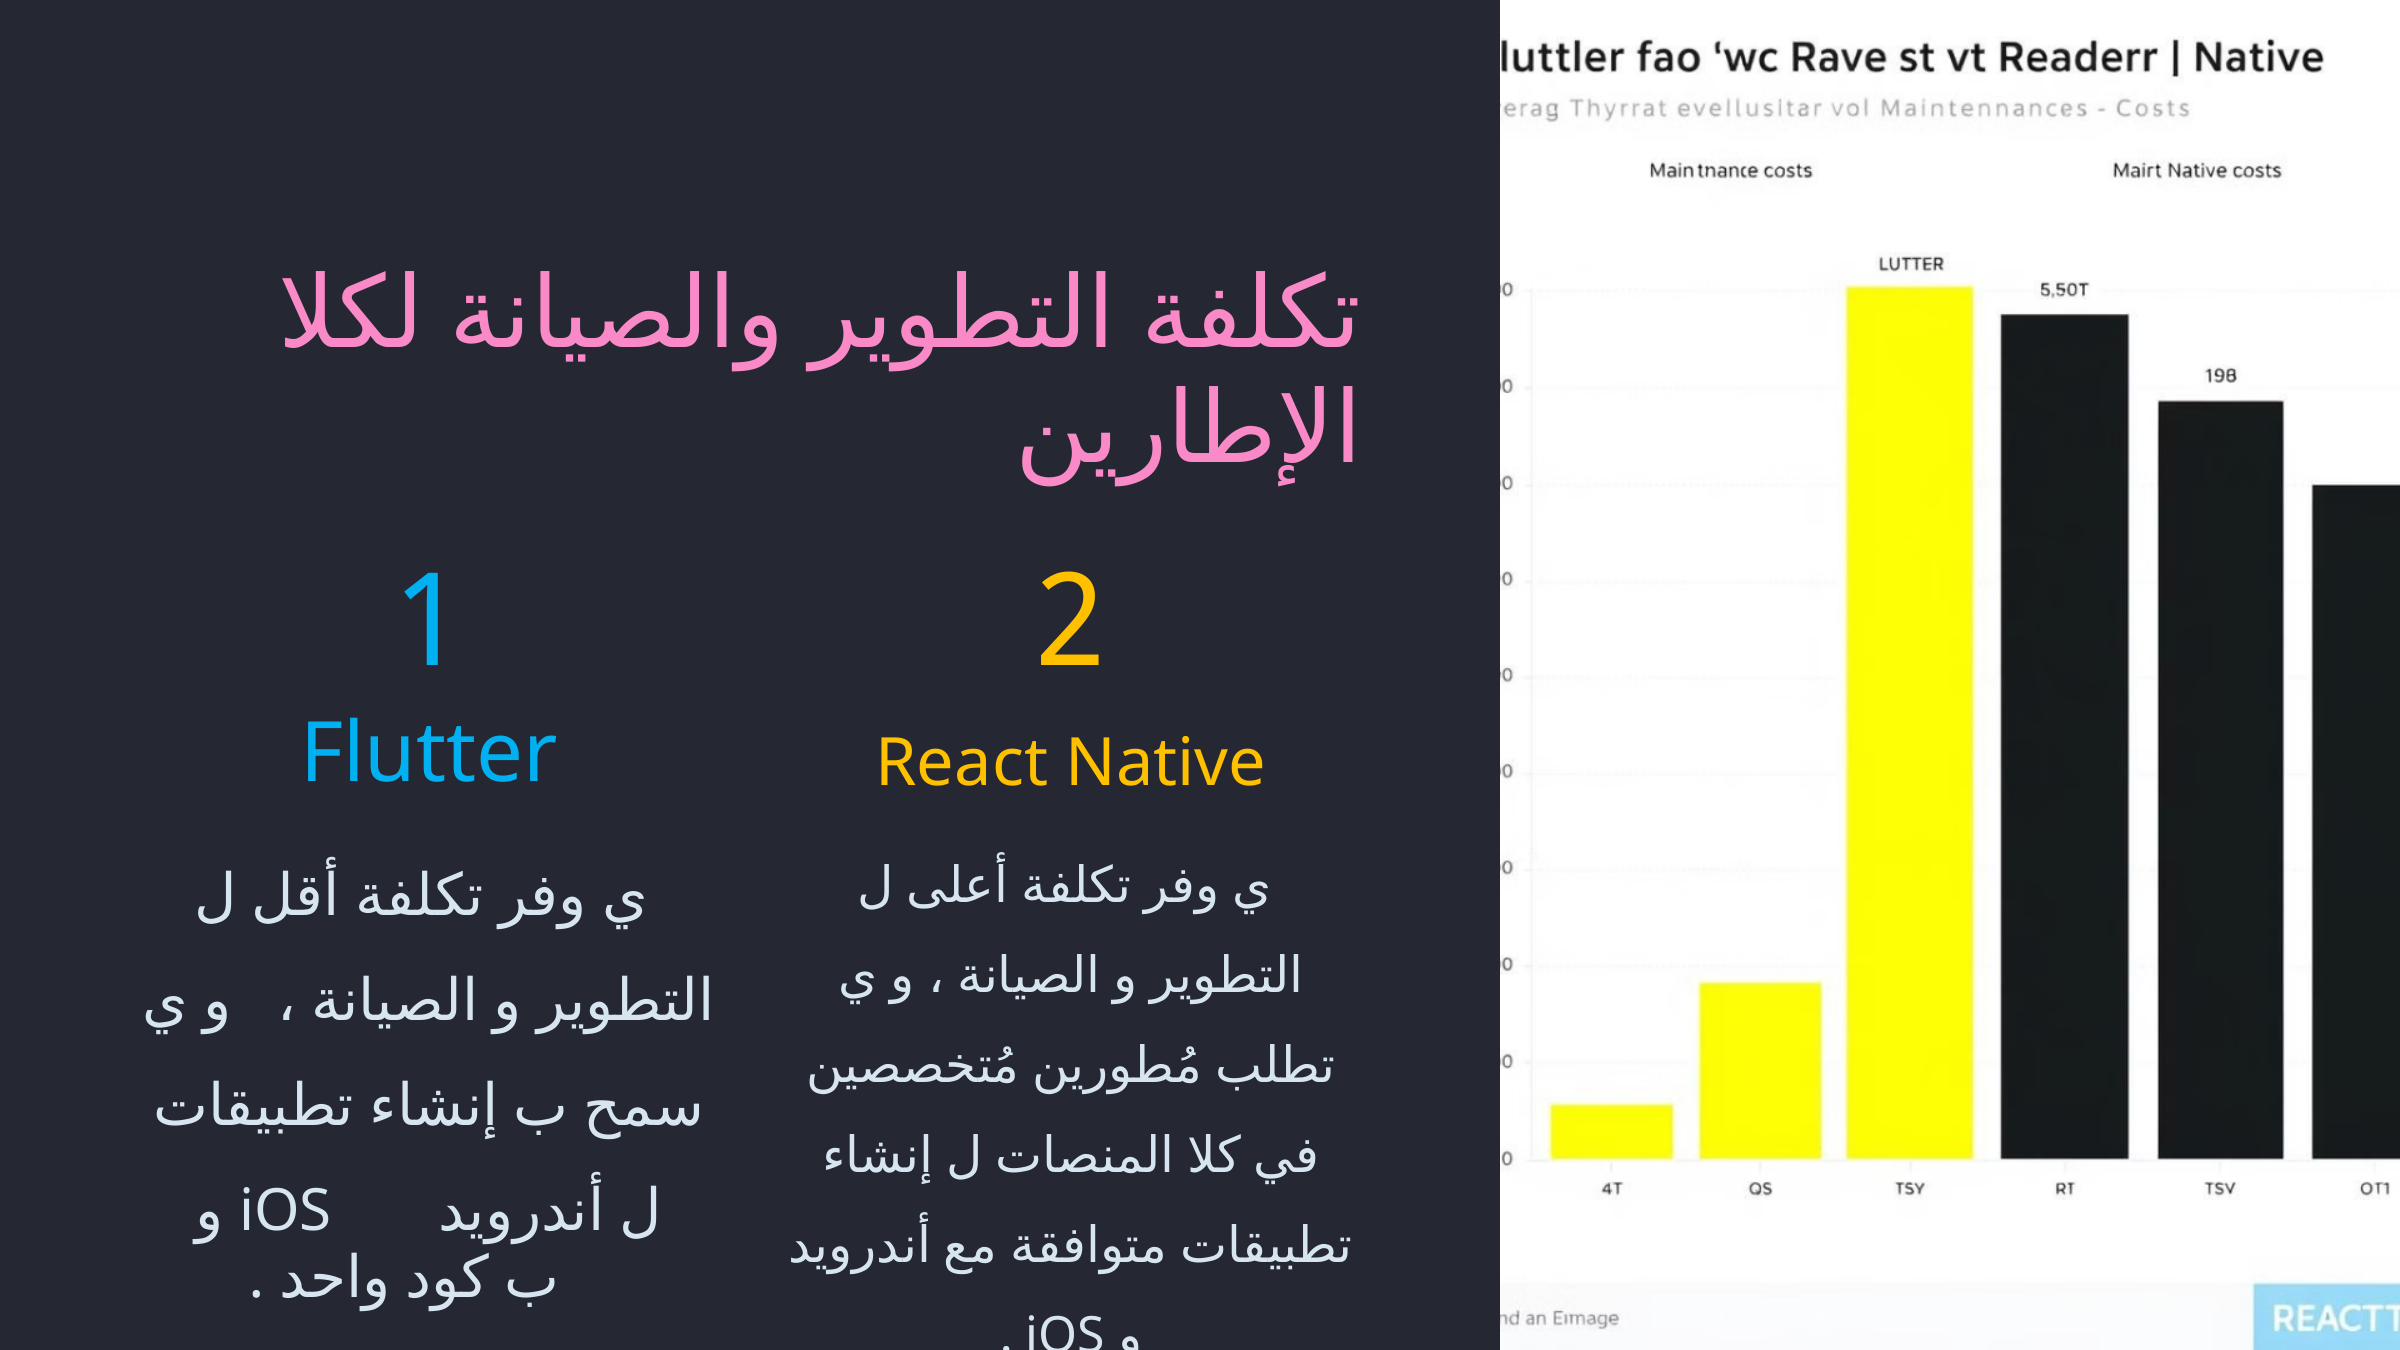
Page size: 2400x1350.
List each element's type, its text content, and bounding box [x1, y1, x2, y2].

text_box 1 [137, 562, 721, 692]
text_box ي وفر تكلفة أعلى ل التطوير و الصيانة ، و ي تطلب مُطورين مُتخصصين في كلا المنصات ل إنشاء تطبيقات متوافقة مع أندرويد و iOS . [779, 822, 1363, 1074]
text_box Flutter [198, 740, 660, 799]
text_box تكلفة التطوير والصيانة لكلا الإطارين [137, 252, 1363, 484]
text_box 2 [779, 562, 1363, 692]
text_box ي وفر تكلفة أقل ل التطوير و الصيانة ، و ي سمح ب إنشاء تطبيقات ل أندرويد iOS و [137, 822, 721, 1011]
text_box React Native [840, 740, 1302, 799]
picture [1499, 0, 2400, 1350]
text_box ب كود واحد . [112, 1204, 696, 1267]
